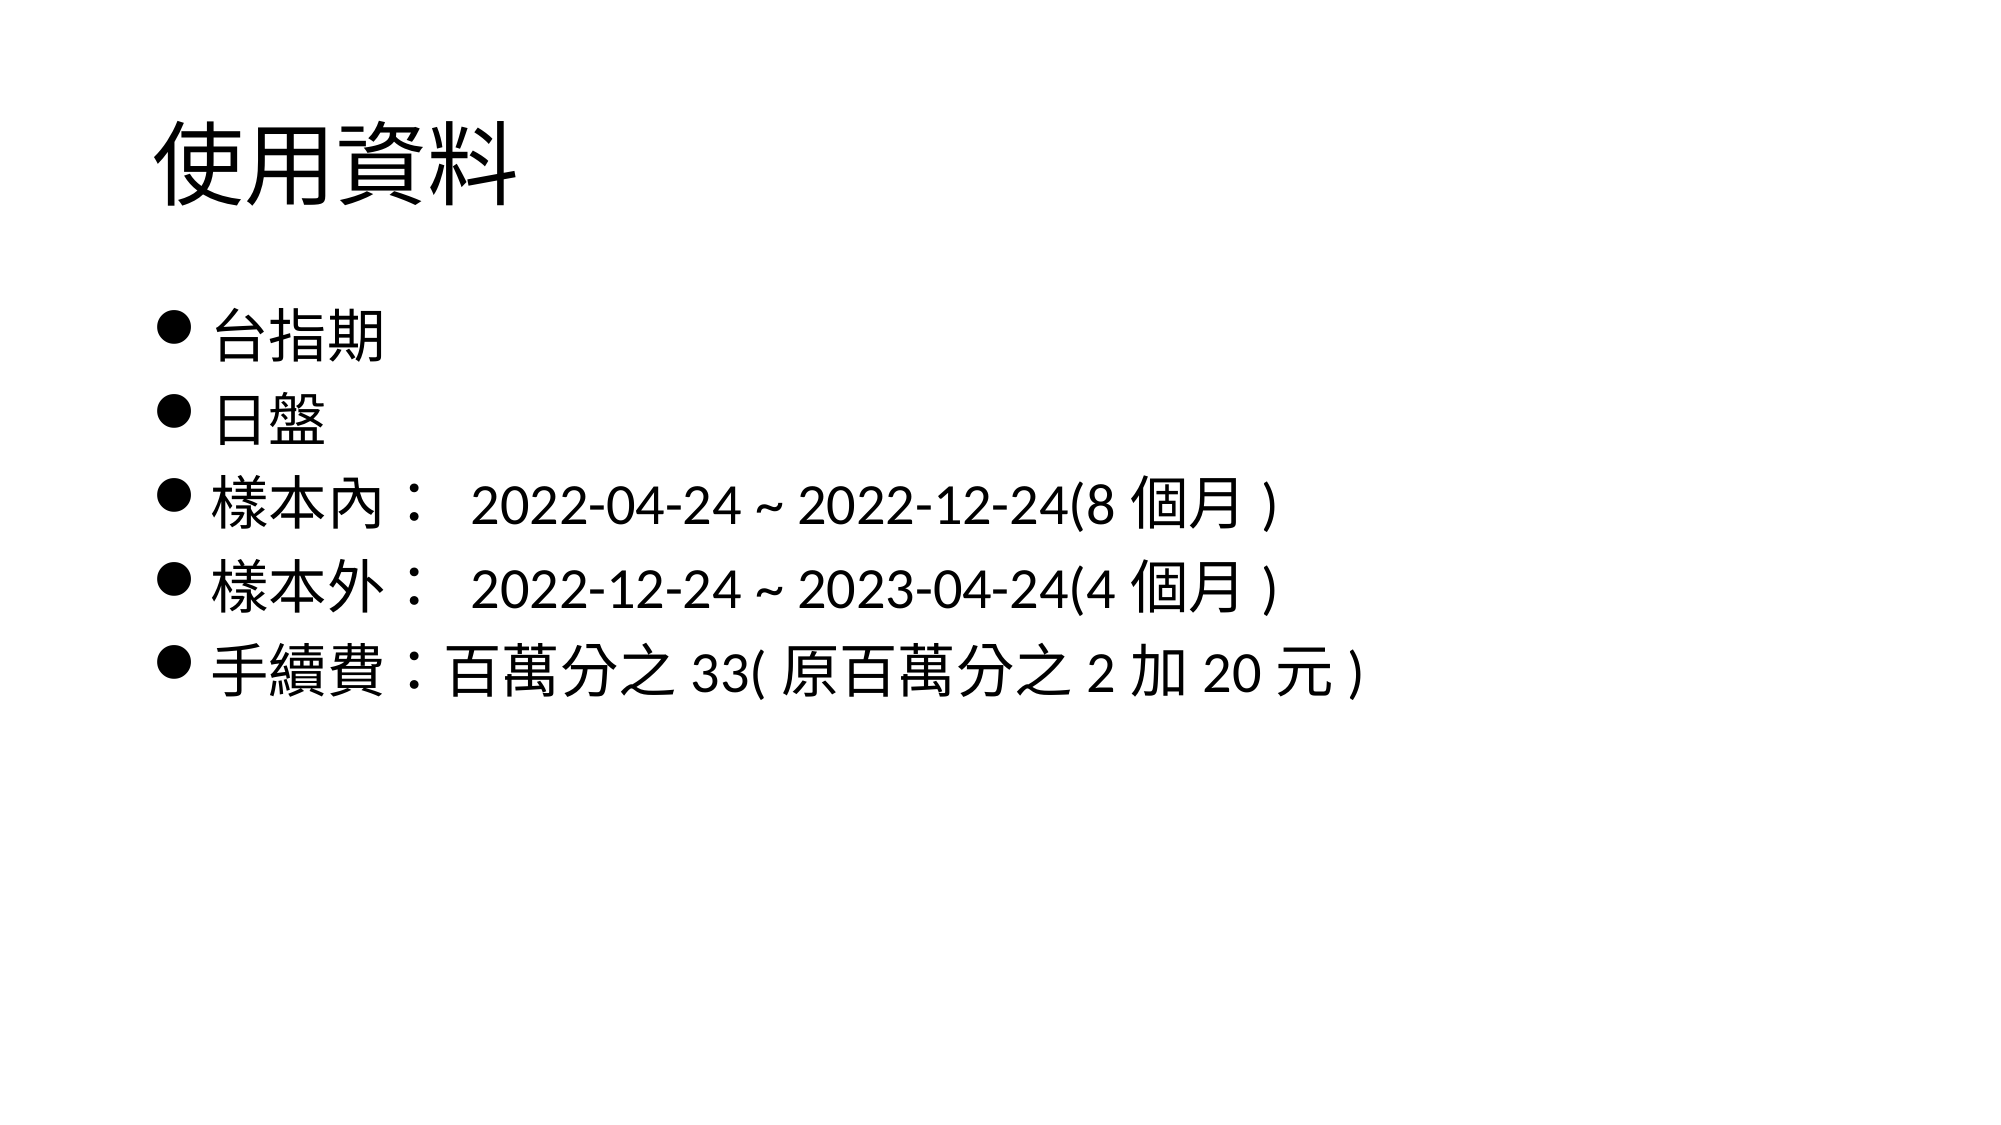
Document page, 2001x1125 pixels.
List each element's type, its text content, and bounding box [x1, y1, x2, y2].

list 台指期 日盤 樣本內： 2022-04-24 ~ 2022-12-24(8個月) 樣本外： 2022-12-24 ~ 2023-04-24(4個月) 手續費：百萬分之33(原百萬分之2加20元) [137, 299, 1863, 1014]
title 使用資料 [137, 59, 1863, 278]
